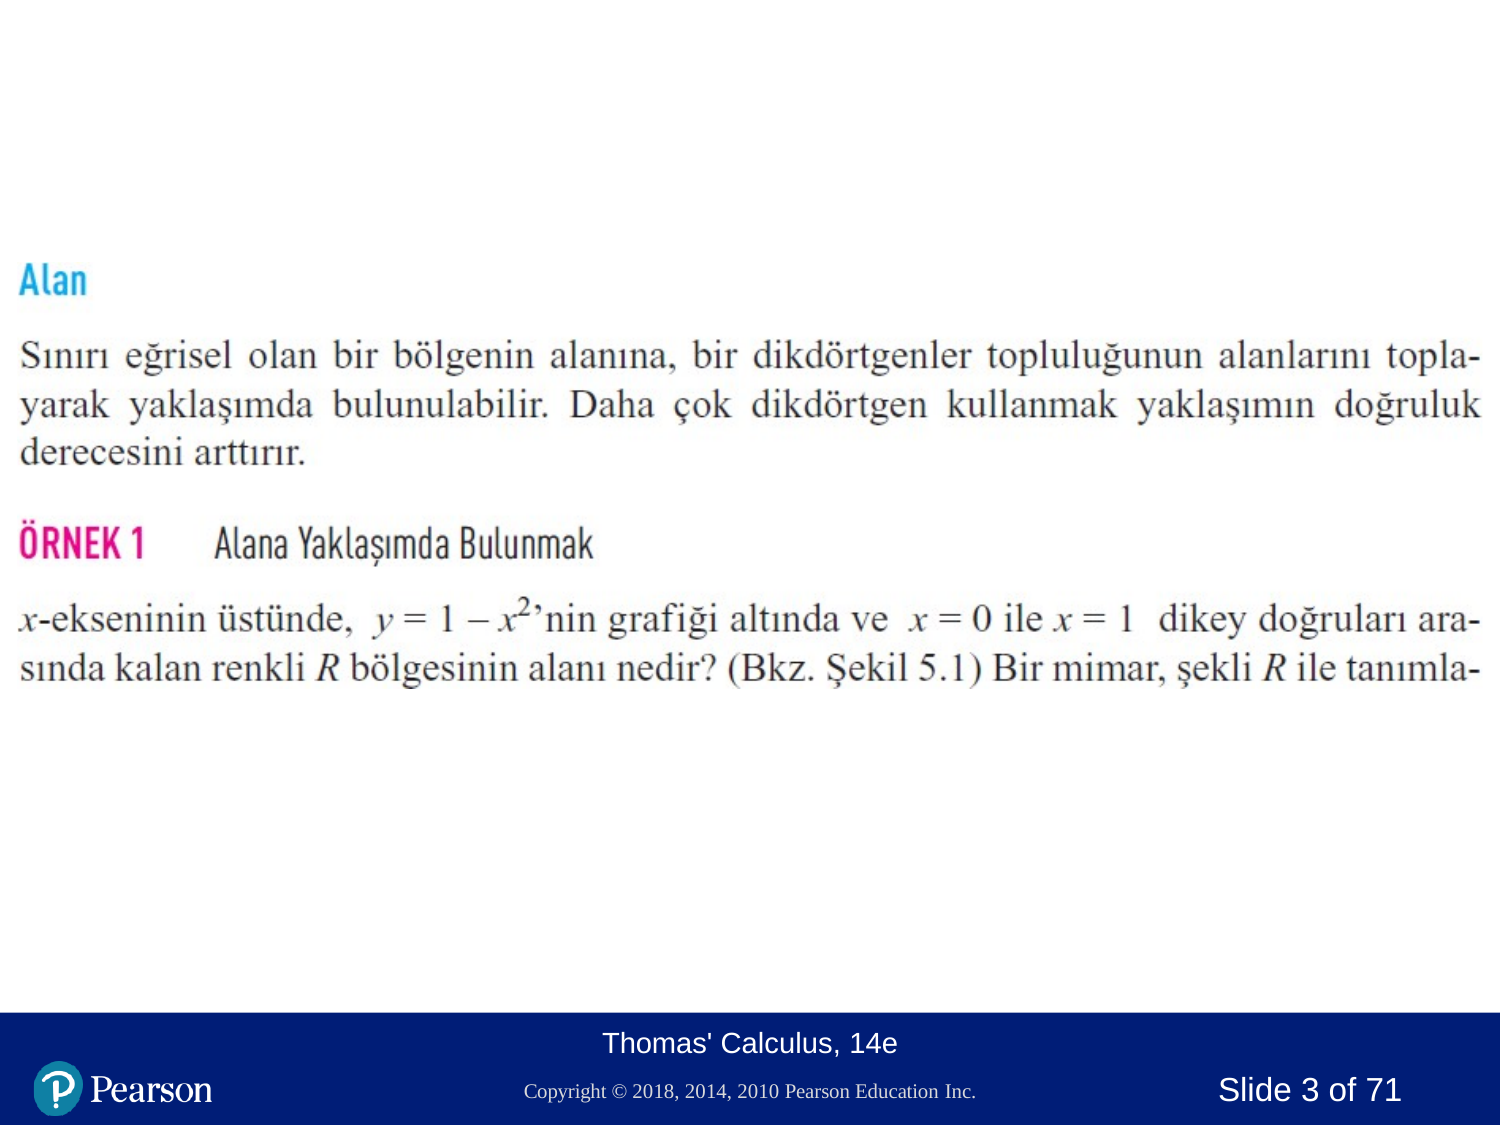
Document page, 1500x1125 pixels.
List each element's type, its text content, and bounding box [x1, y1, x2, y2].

footer Thomas' Calculus, 14e Copyright © 2018, 2014, 2010 Pearson Education Inc. [519, 1024, 978, 1125]
picture [33, 1061, 212, 1116]
slide_number Slide 100 of 71 [1216, 1069, 1443, 1125]
text_box [17, 262, 1483, 689]
